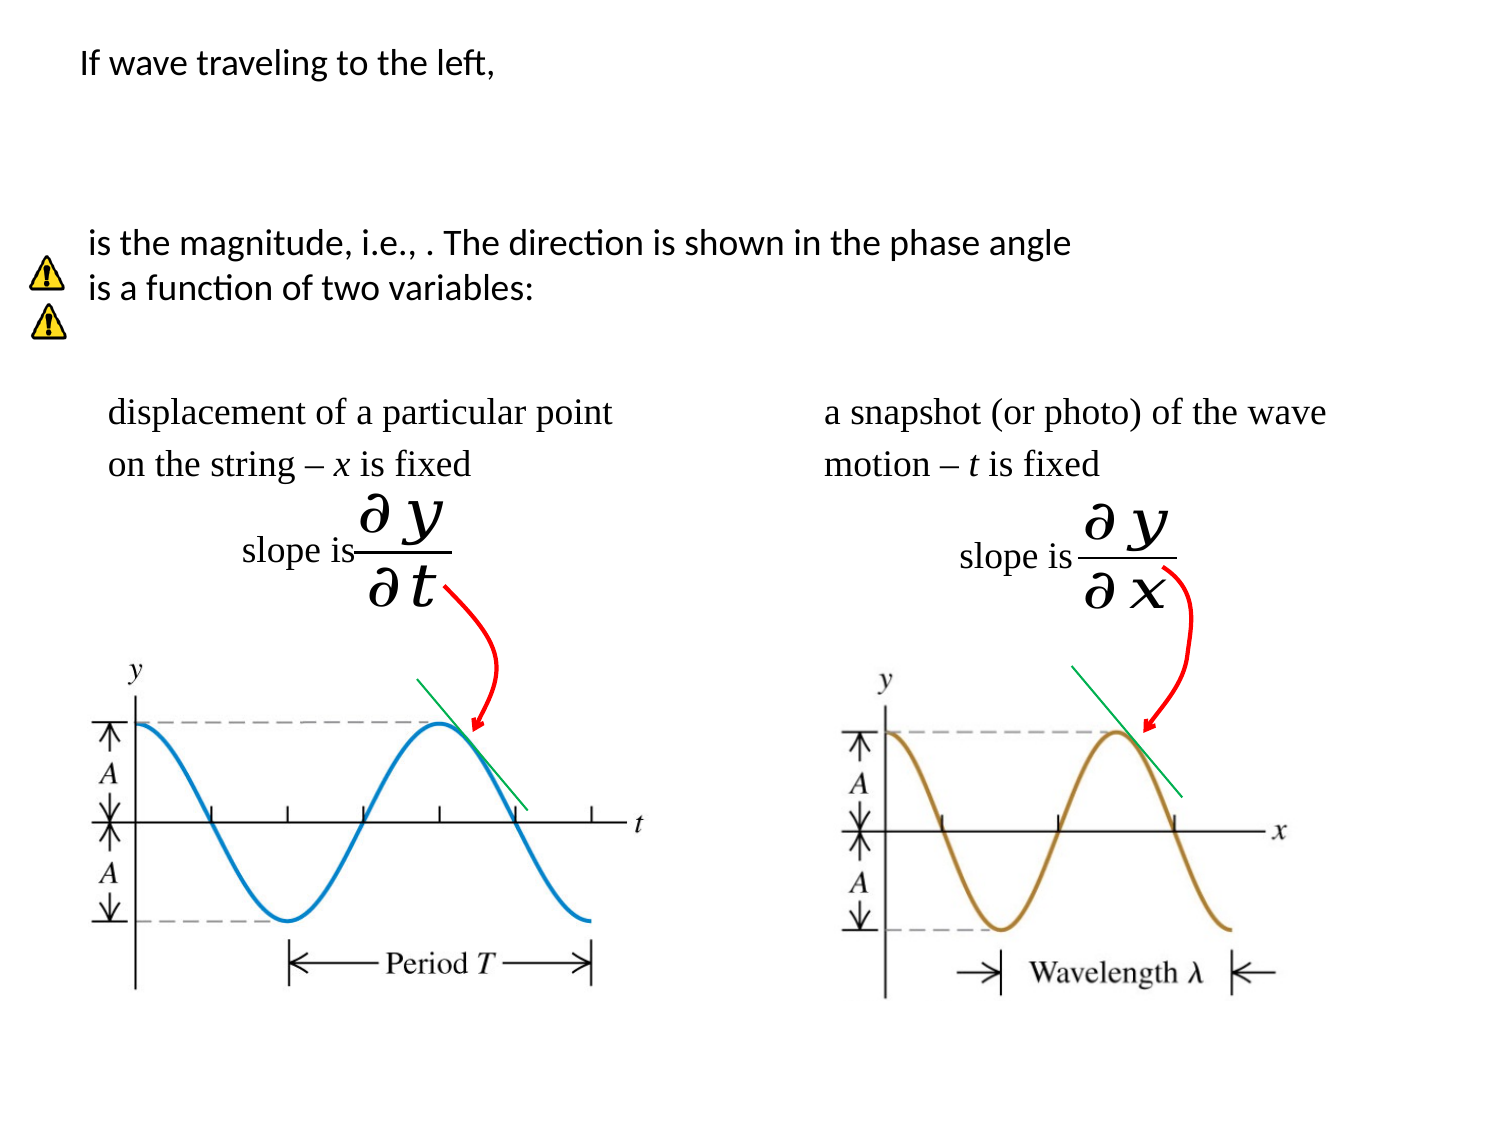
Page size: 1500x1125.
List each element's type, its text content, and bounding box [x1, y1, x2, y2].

text_box [241, 344, 1215, 678]
text_box [1152, 565, 1194, 652]
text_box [1071, 665, 1183, 798]
picture [833, 653, 1431, 1001]
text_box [226, 479, 455, 622]
picture [29, 302, 67, 340]
text_box displacement of a particular point on the string – x is fixed [92, 372, 648, 492]
picture [79, 654, 680, 1000]
picture [27, 253, 66, 292]
text_box a snapshot (or photo) of the wave motion – t is fixed [809, 372, 1370, 483]
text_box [416, 678, 528, 811]
text_box [452, 596, 497, 652]
text_box slope is [944, 516, 1120, 593]
